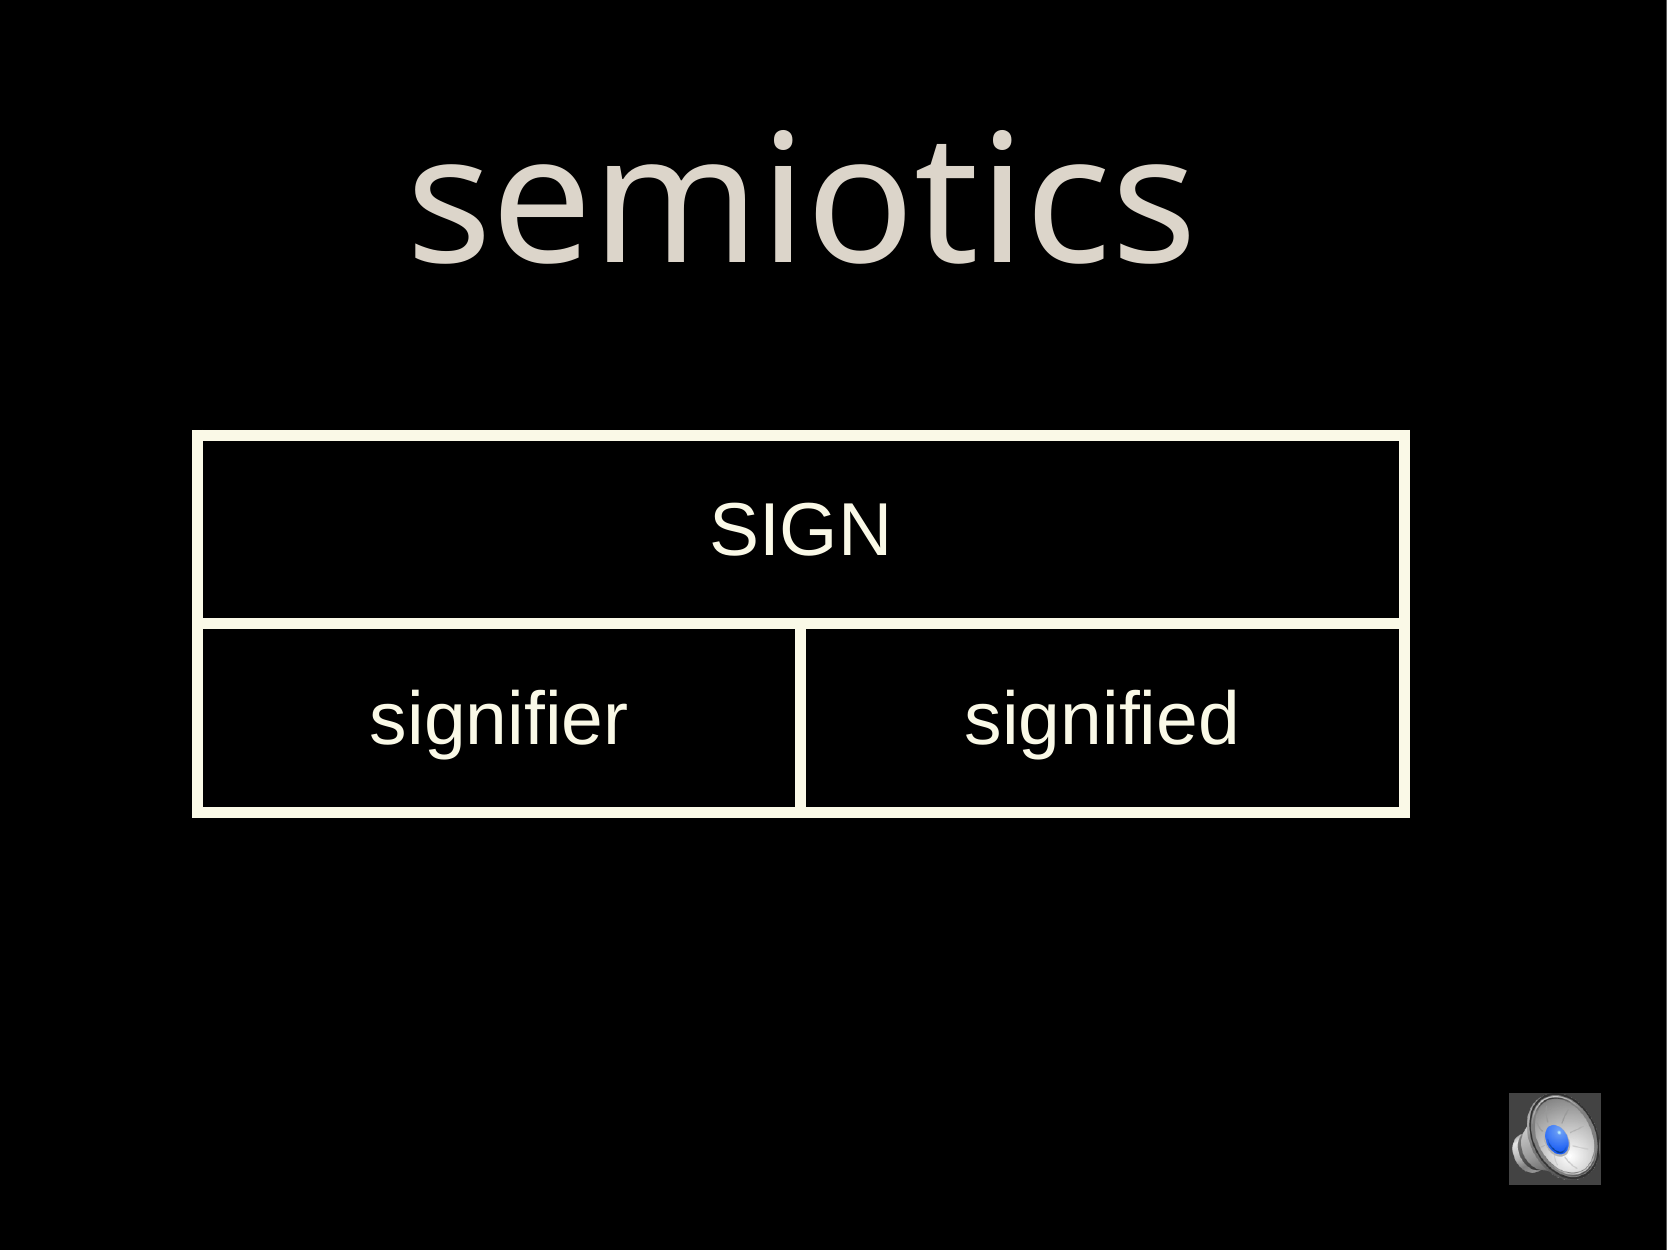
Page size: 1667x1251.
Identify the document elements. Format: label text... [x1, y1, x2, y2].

table_cell signifier [203, 629, 795, 807]
text_box semiotics [406, 83, 1198, 299]
picture [1508, 1091, 1603, 1186]
table_cell signified [806, 629, 1399, 807]
table_header SIGN [203, 441, 1399, 618]
